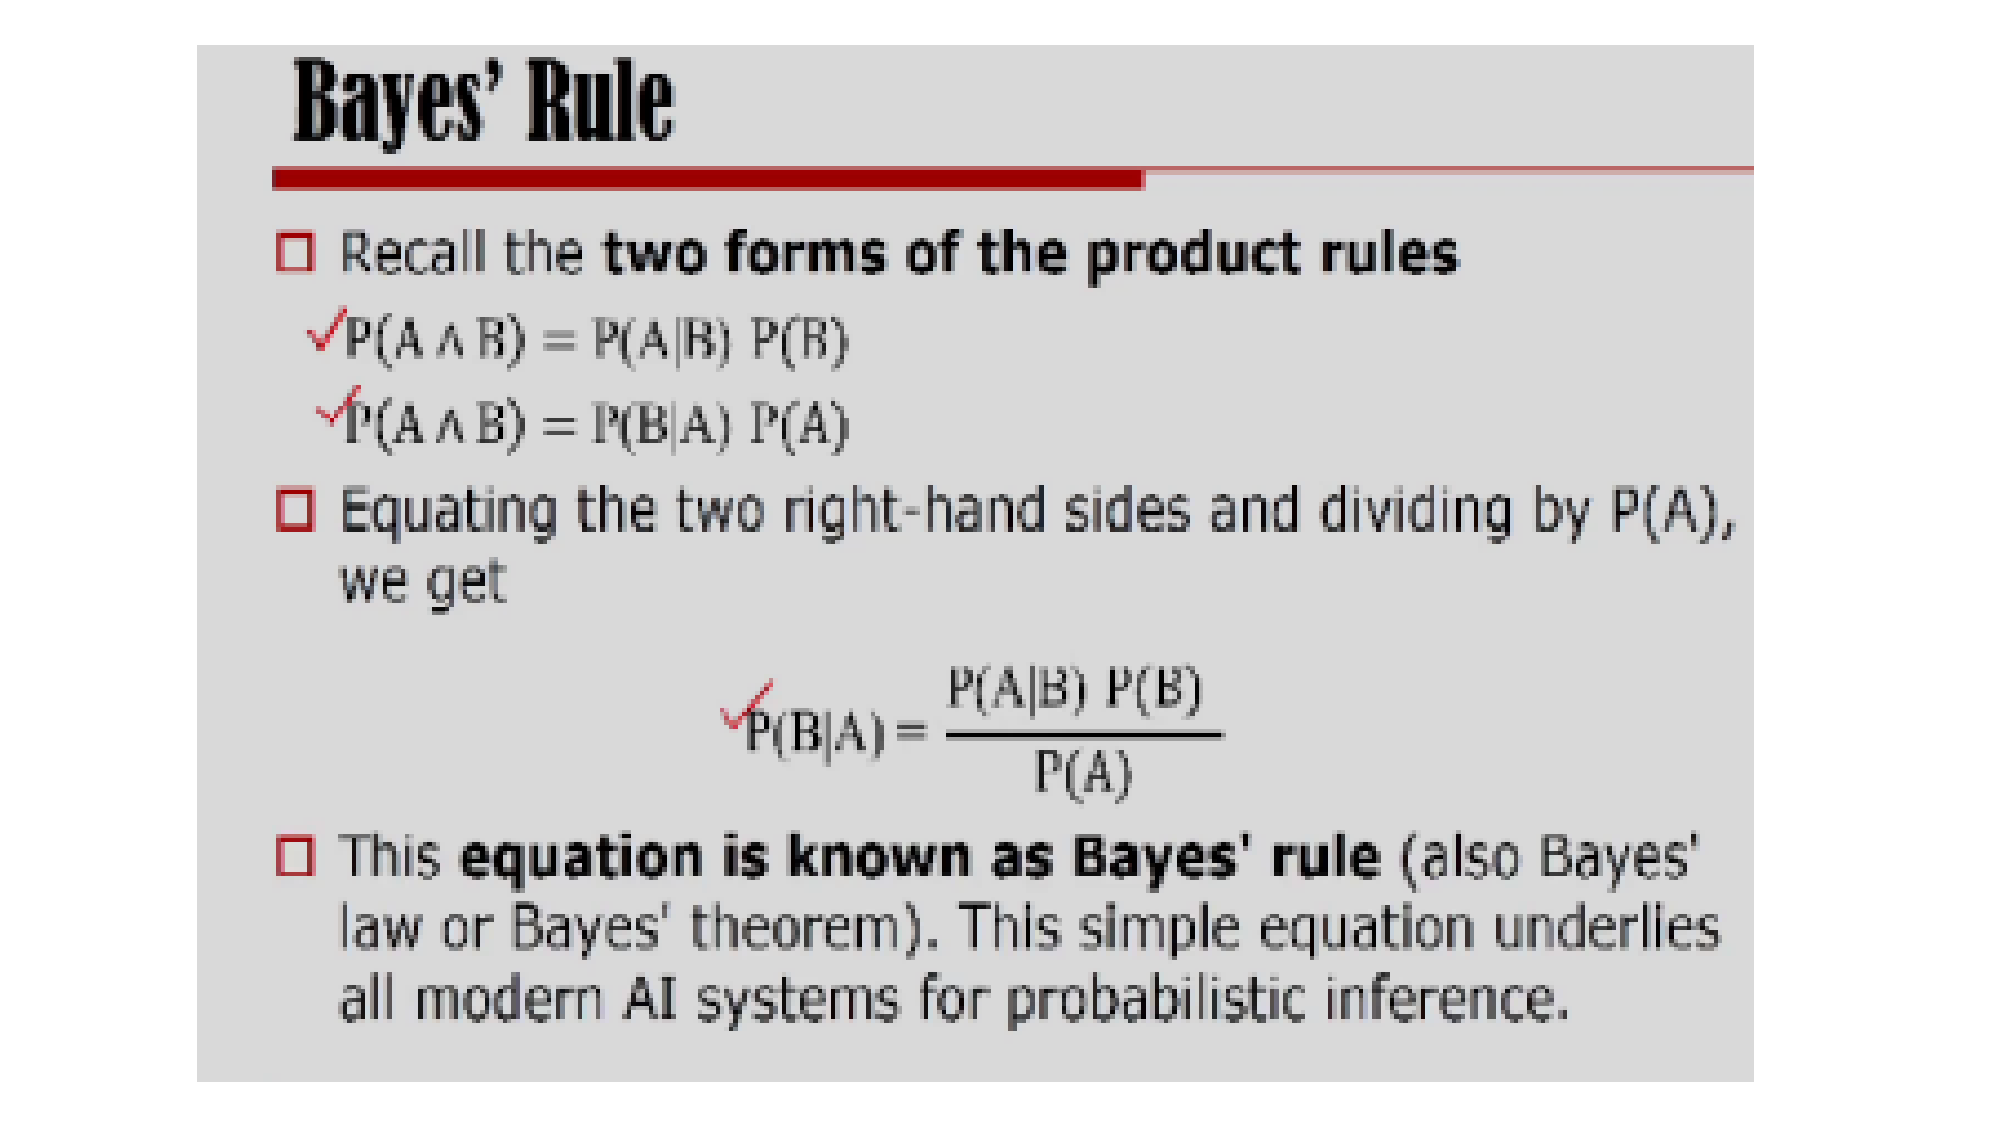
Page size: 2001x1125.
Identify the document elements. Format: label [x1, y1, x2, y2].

picture [197, 45, 1754, 1082]
